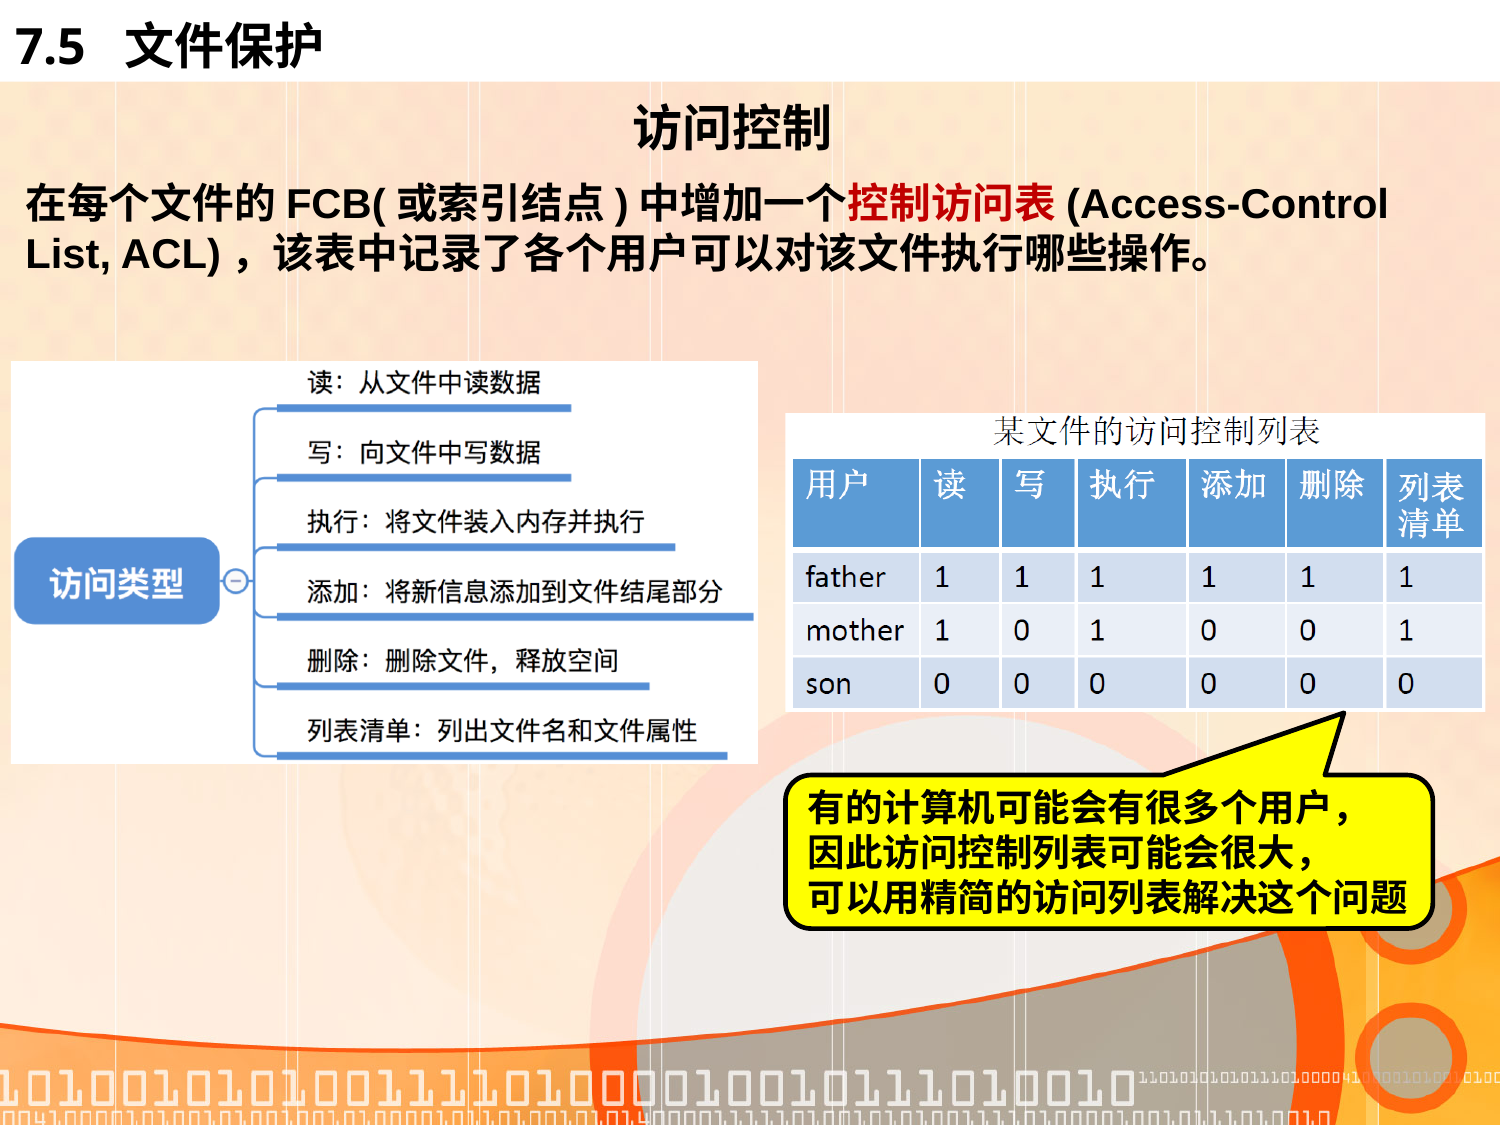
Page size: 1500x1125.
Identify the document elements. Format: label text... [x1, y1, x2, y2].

text_box 在每个文件的FCB(或索引结点)中增加一个控制访问表(Access-Control List, ACL)，该表中记录了各个用户可以对该文件执行哪些操作。 [10, 169, 1495, 285]
text_box 有的计算机可能会有很多个用户， 因此访问控制列表可能会很大， 可以用精简的访问列表解决这个问题 [785, 720, 1433, 929]
title 7.5 文件保护 [0, 6, 1500, 83]
picture [0, 83, 1500, 1125]
text_box 访问控制 [572, 88, 894, 164]
